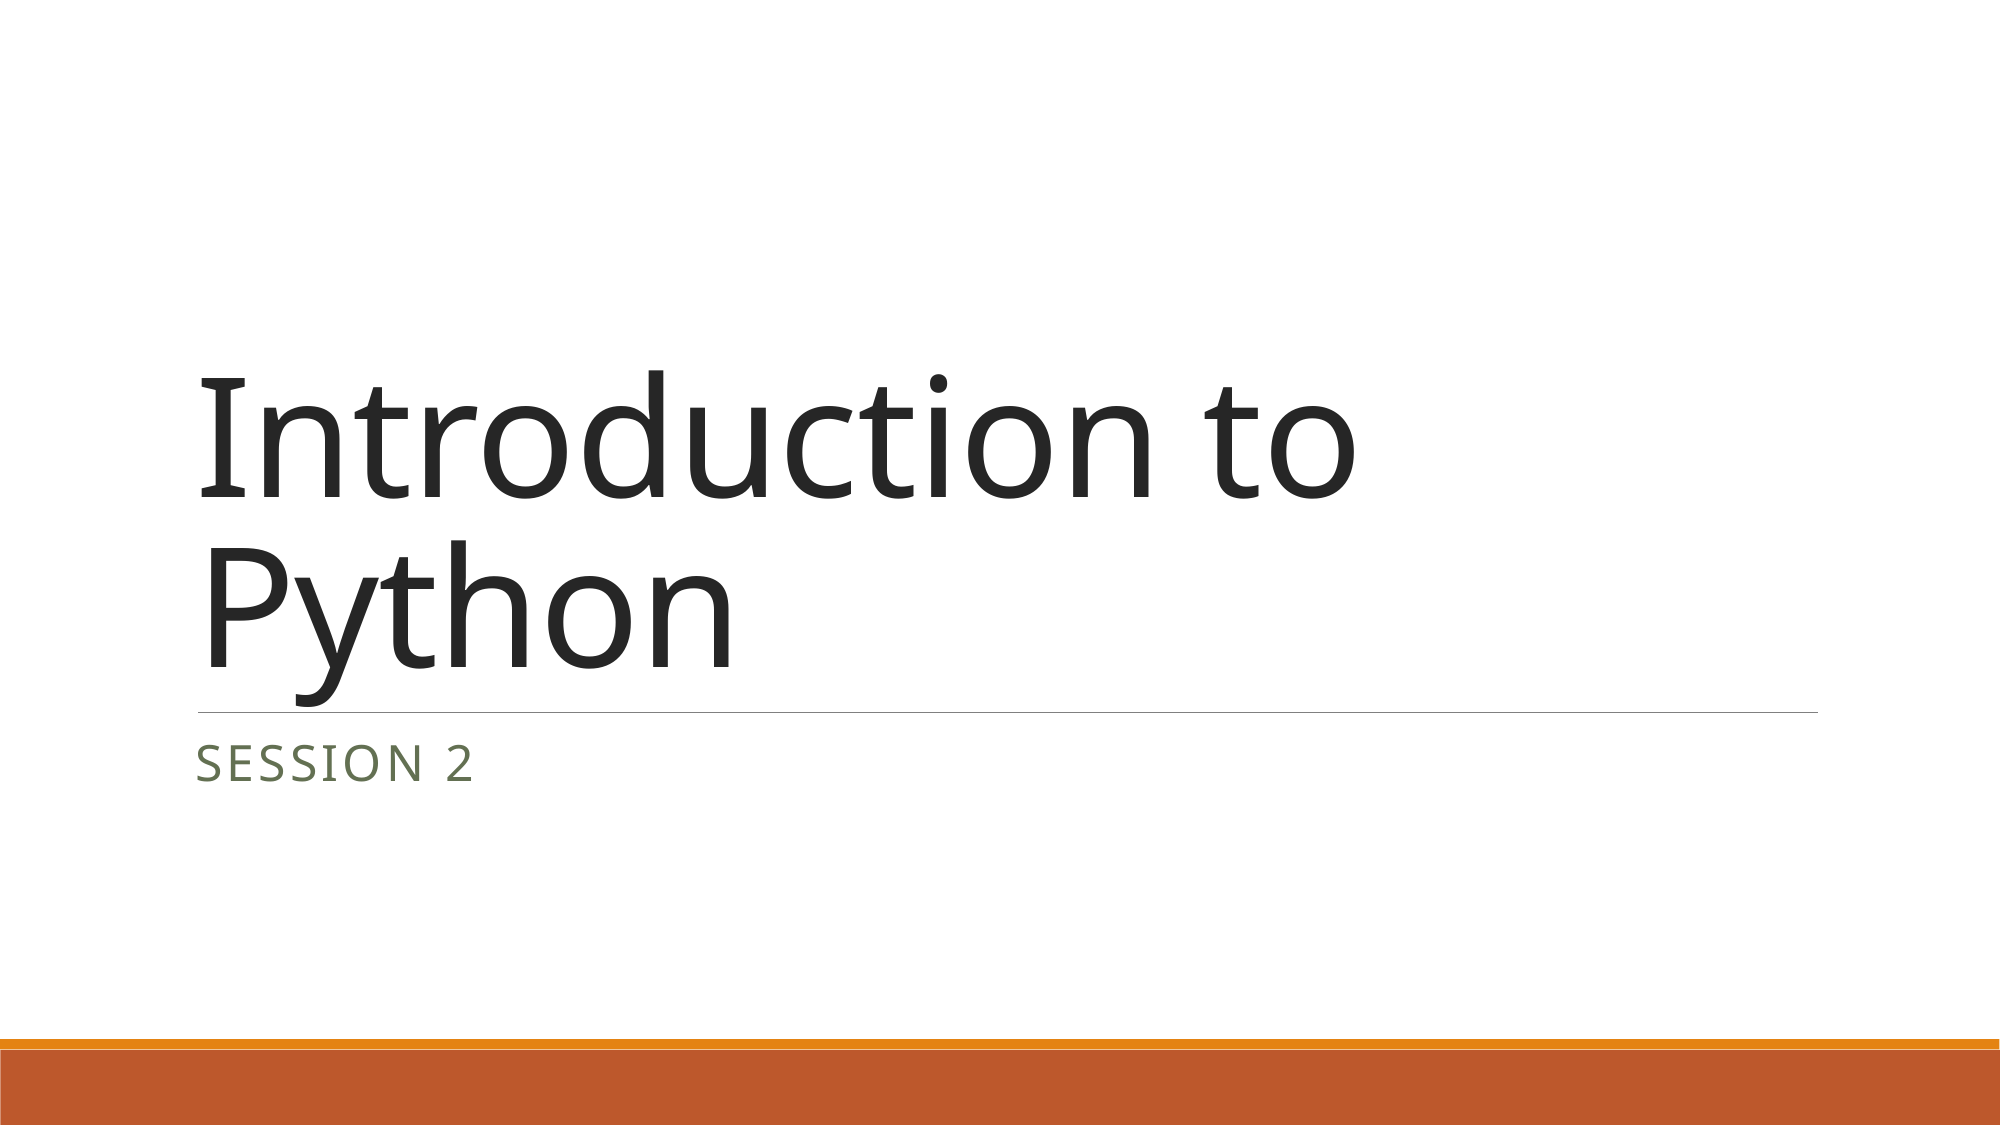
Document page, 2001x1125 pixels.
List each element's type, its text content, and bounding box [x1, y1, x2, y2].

list Session 2 [180, 730, 1830, 918]
title Introduction to Python [180, 124, 1830, 710]
